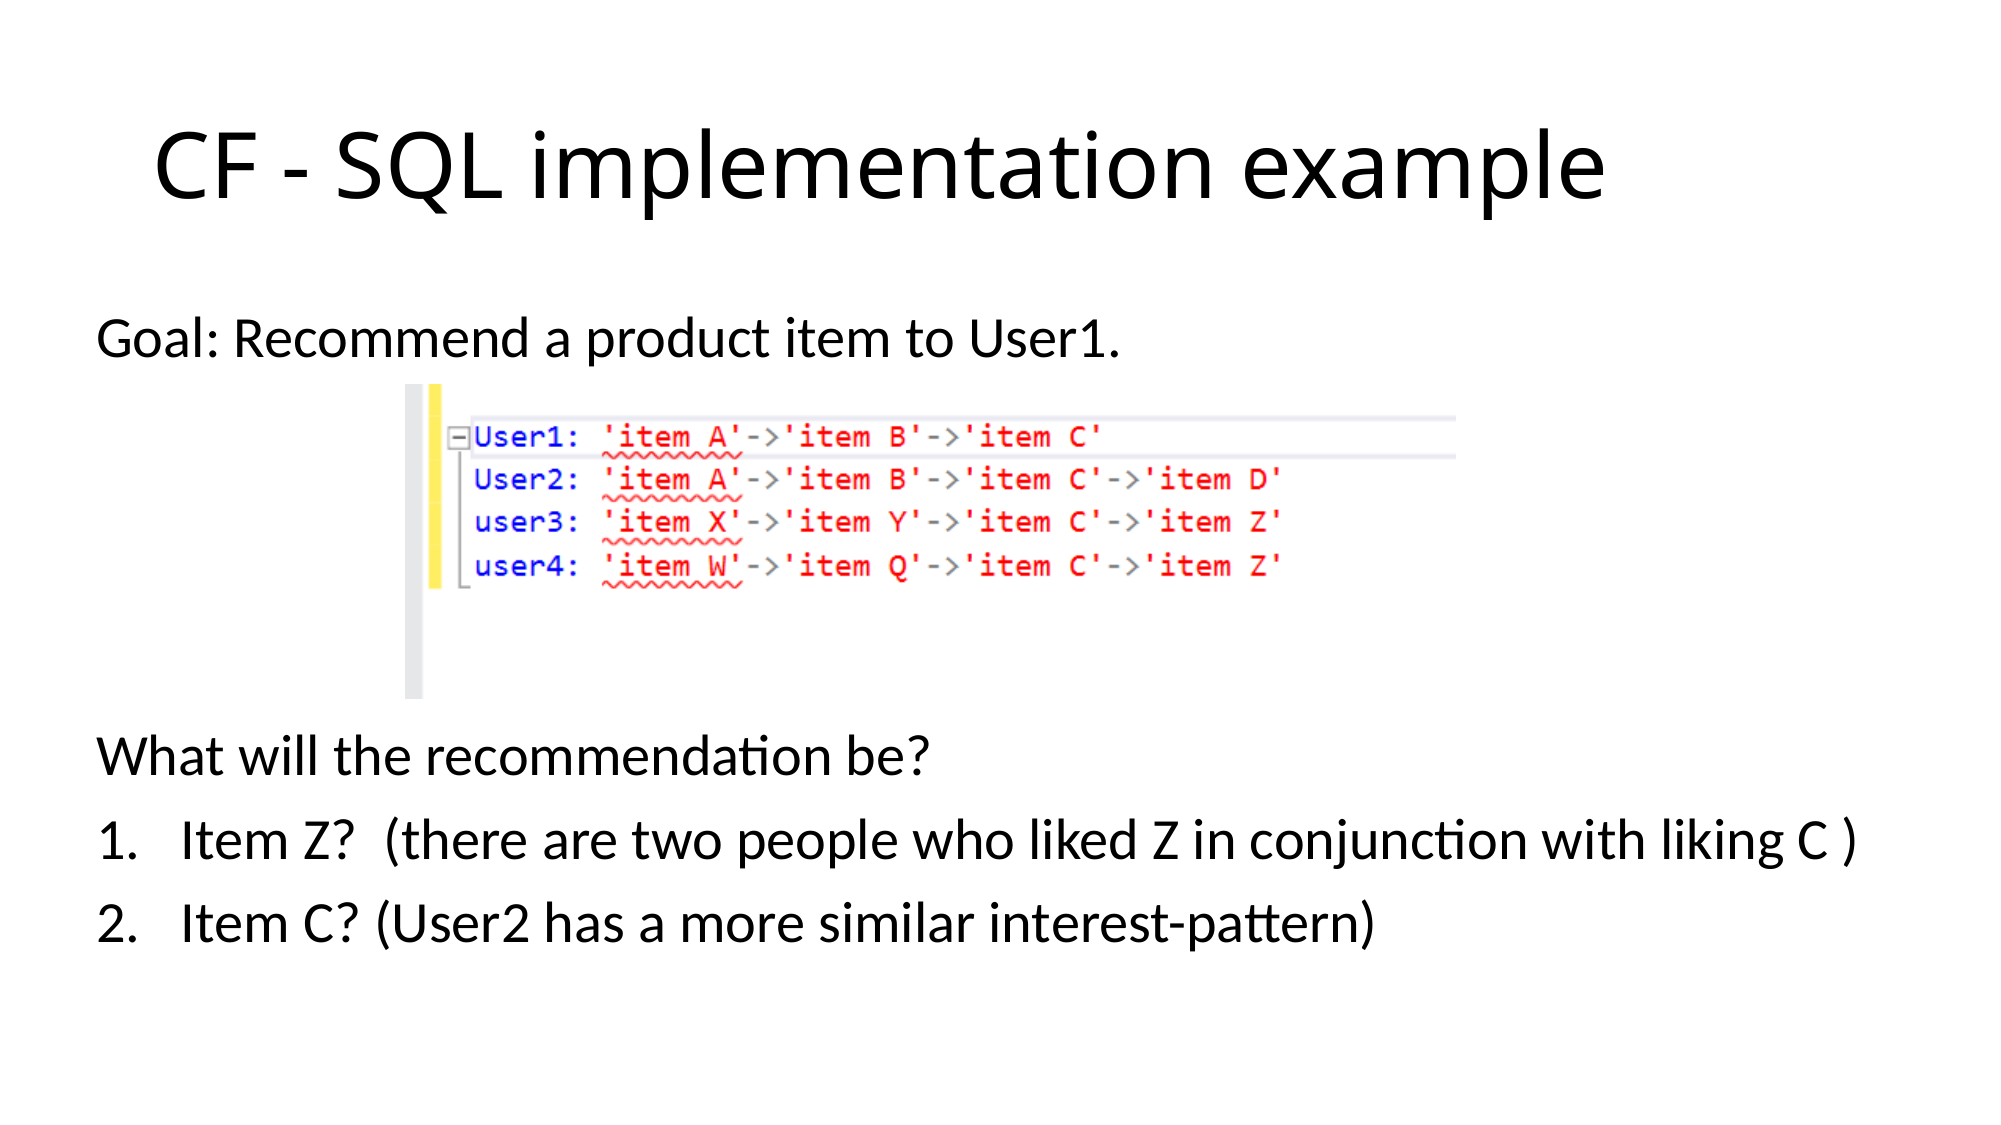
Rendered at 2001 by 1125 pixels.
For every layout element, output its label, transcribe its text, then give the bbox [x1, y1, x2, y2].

title CF - SQL implementation example [137, 59, 1863, 278]
list Goal: Recommend a product item to User1. What will the recommendation be? Item Z? (there are two people who liked Z in conjunction with liking C ) Item C? (User2 has a more similar interest-pattern) [81, 299, 1957, 1036]
picture [405, 384, 1456, 699]
